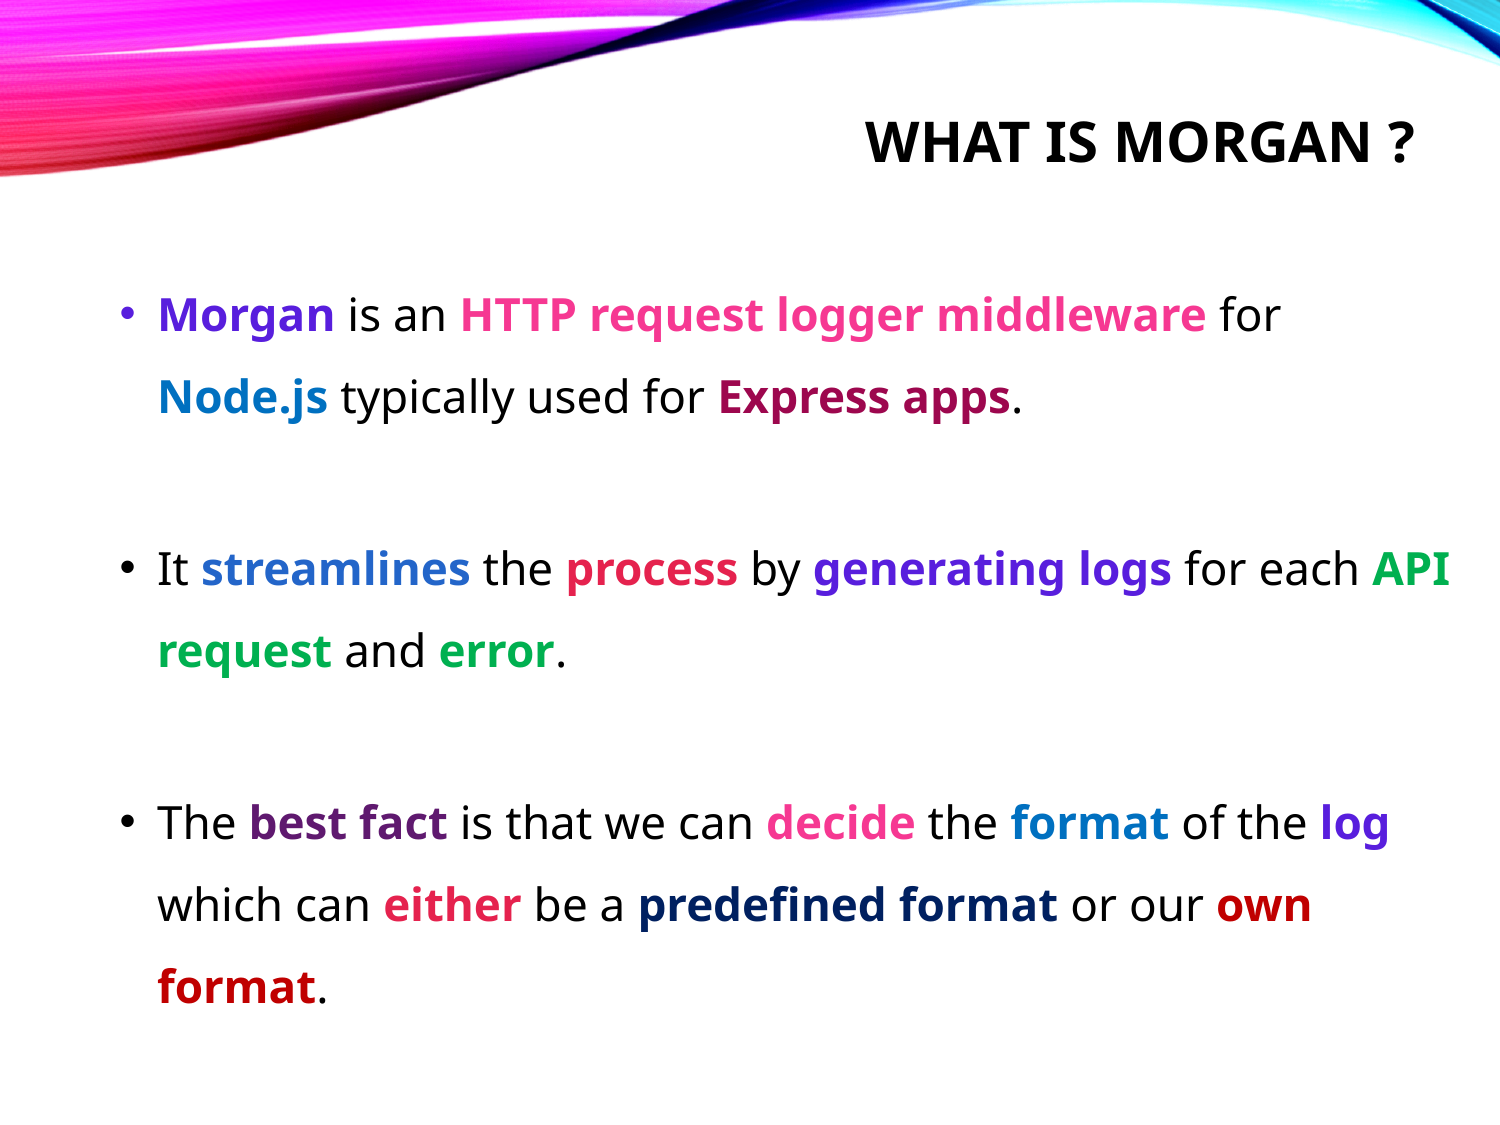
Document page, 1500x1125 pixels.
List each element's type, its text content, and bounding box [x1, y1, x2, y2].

list Morgan is an HTTP request logger middleware for Node.js typically used for Express apps. It streamlines the process by generating logs for each API request and error. The best fact is that we can decide the format of the log which can either be a predefined format or our own format. [29, 250, 1475, 1111]
title What is morgan ? [383, 38, 1431, 250]
picture [0, 0, 1500, 178]
